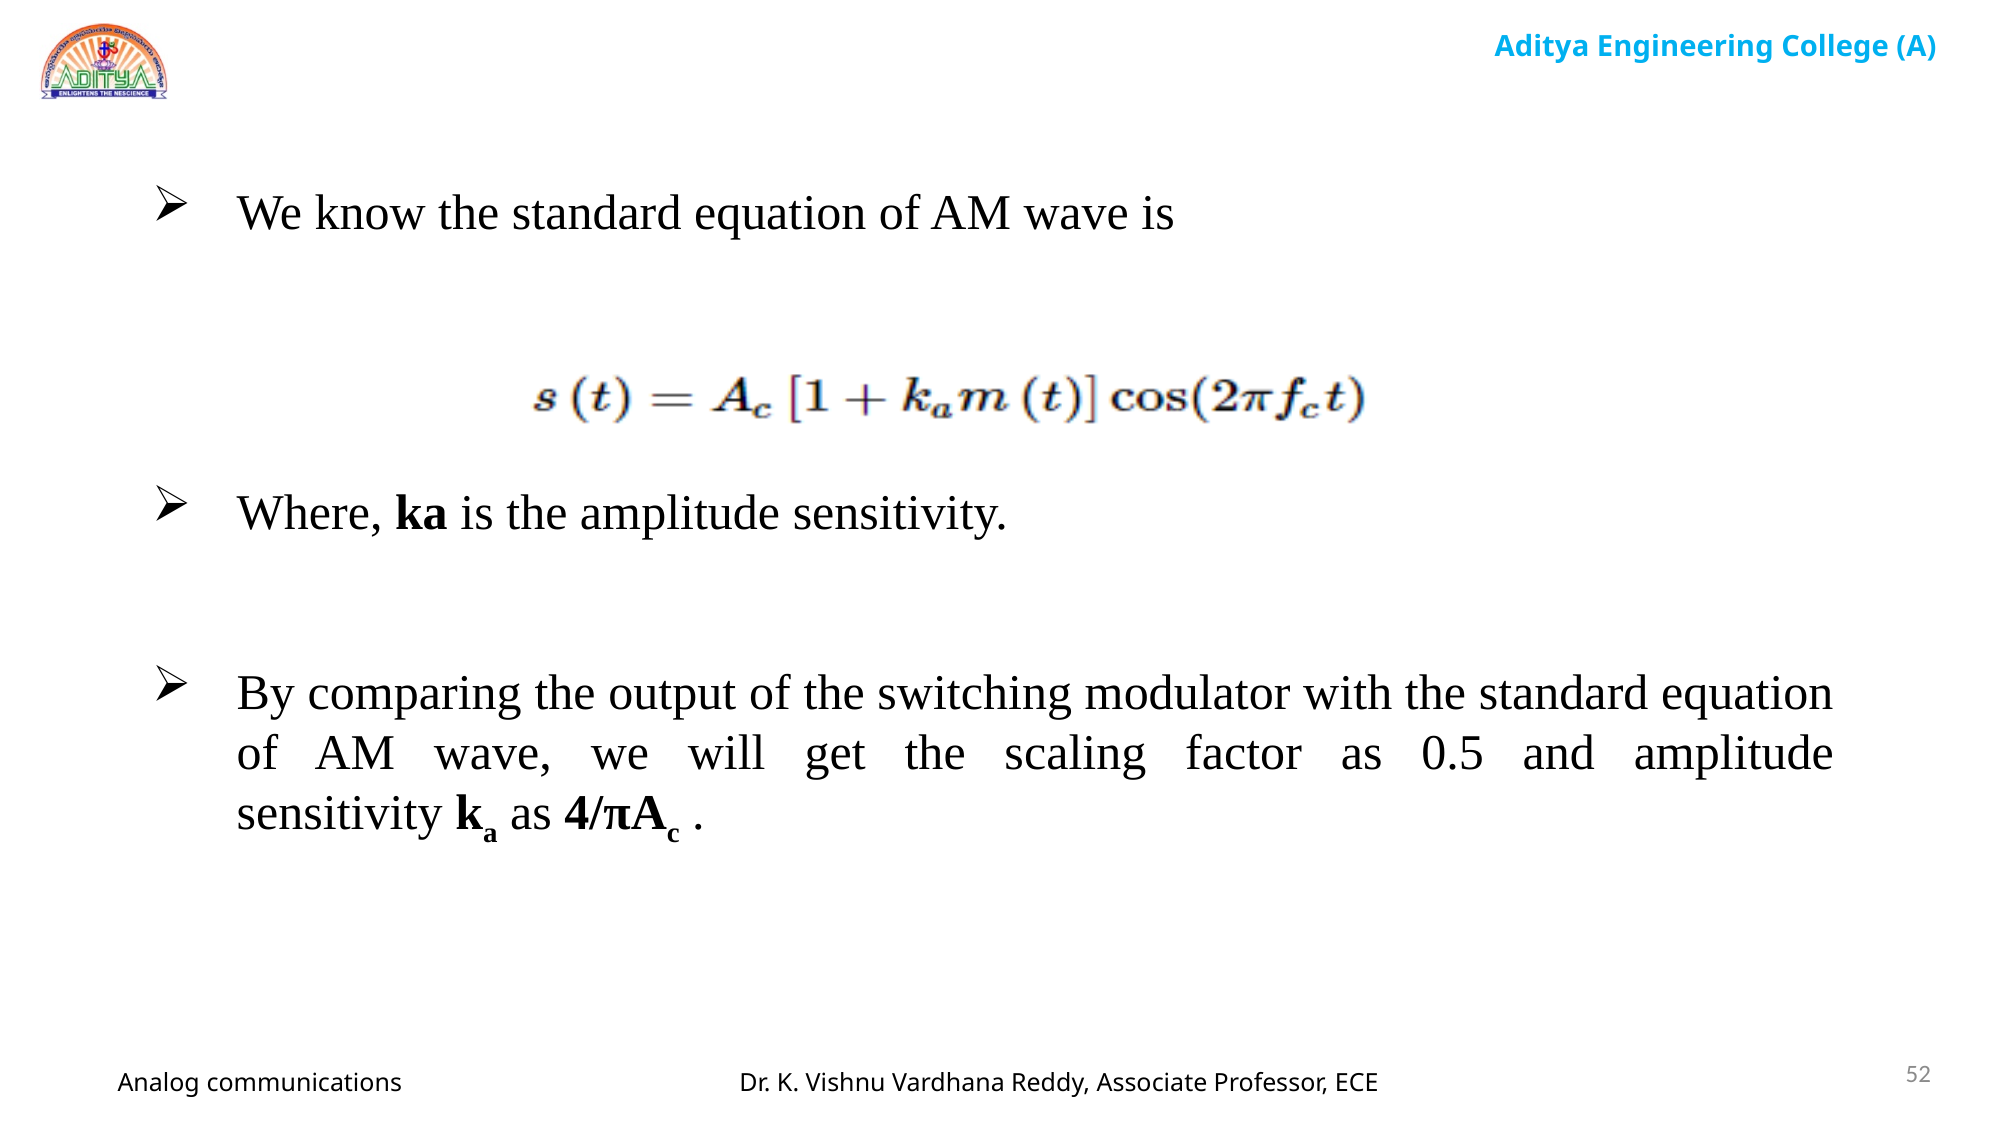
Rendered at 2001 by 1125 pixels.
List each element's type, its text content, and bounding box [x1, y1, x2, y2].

text_box We know the standard equation of AM wave is Where, ka is the amplitude sensitivity. By comparing the output of the switching modulator with the standard equation of AM wave, we will get the scaling factor as 0.5 and amplitude sensitivity ka as 4/πAc . [137, 112, 1850, 856]
picture [39, 23, 168, 100]
text_box Aditya Engineering College (A) [1479, 19, 1952, 70]
slide_number 52 [1496, 1042, 1947, 1103]
picture [487, 349, 1413, 450]
footer Analog communications Dr. K. Vishnu Vardhana Reddy, Associate Professor, ECE [85, 1042, 1413, 1125]
